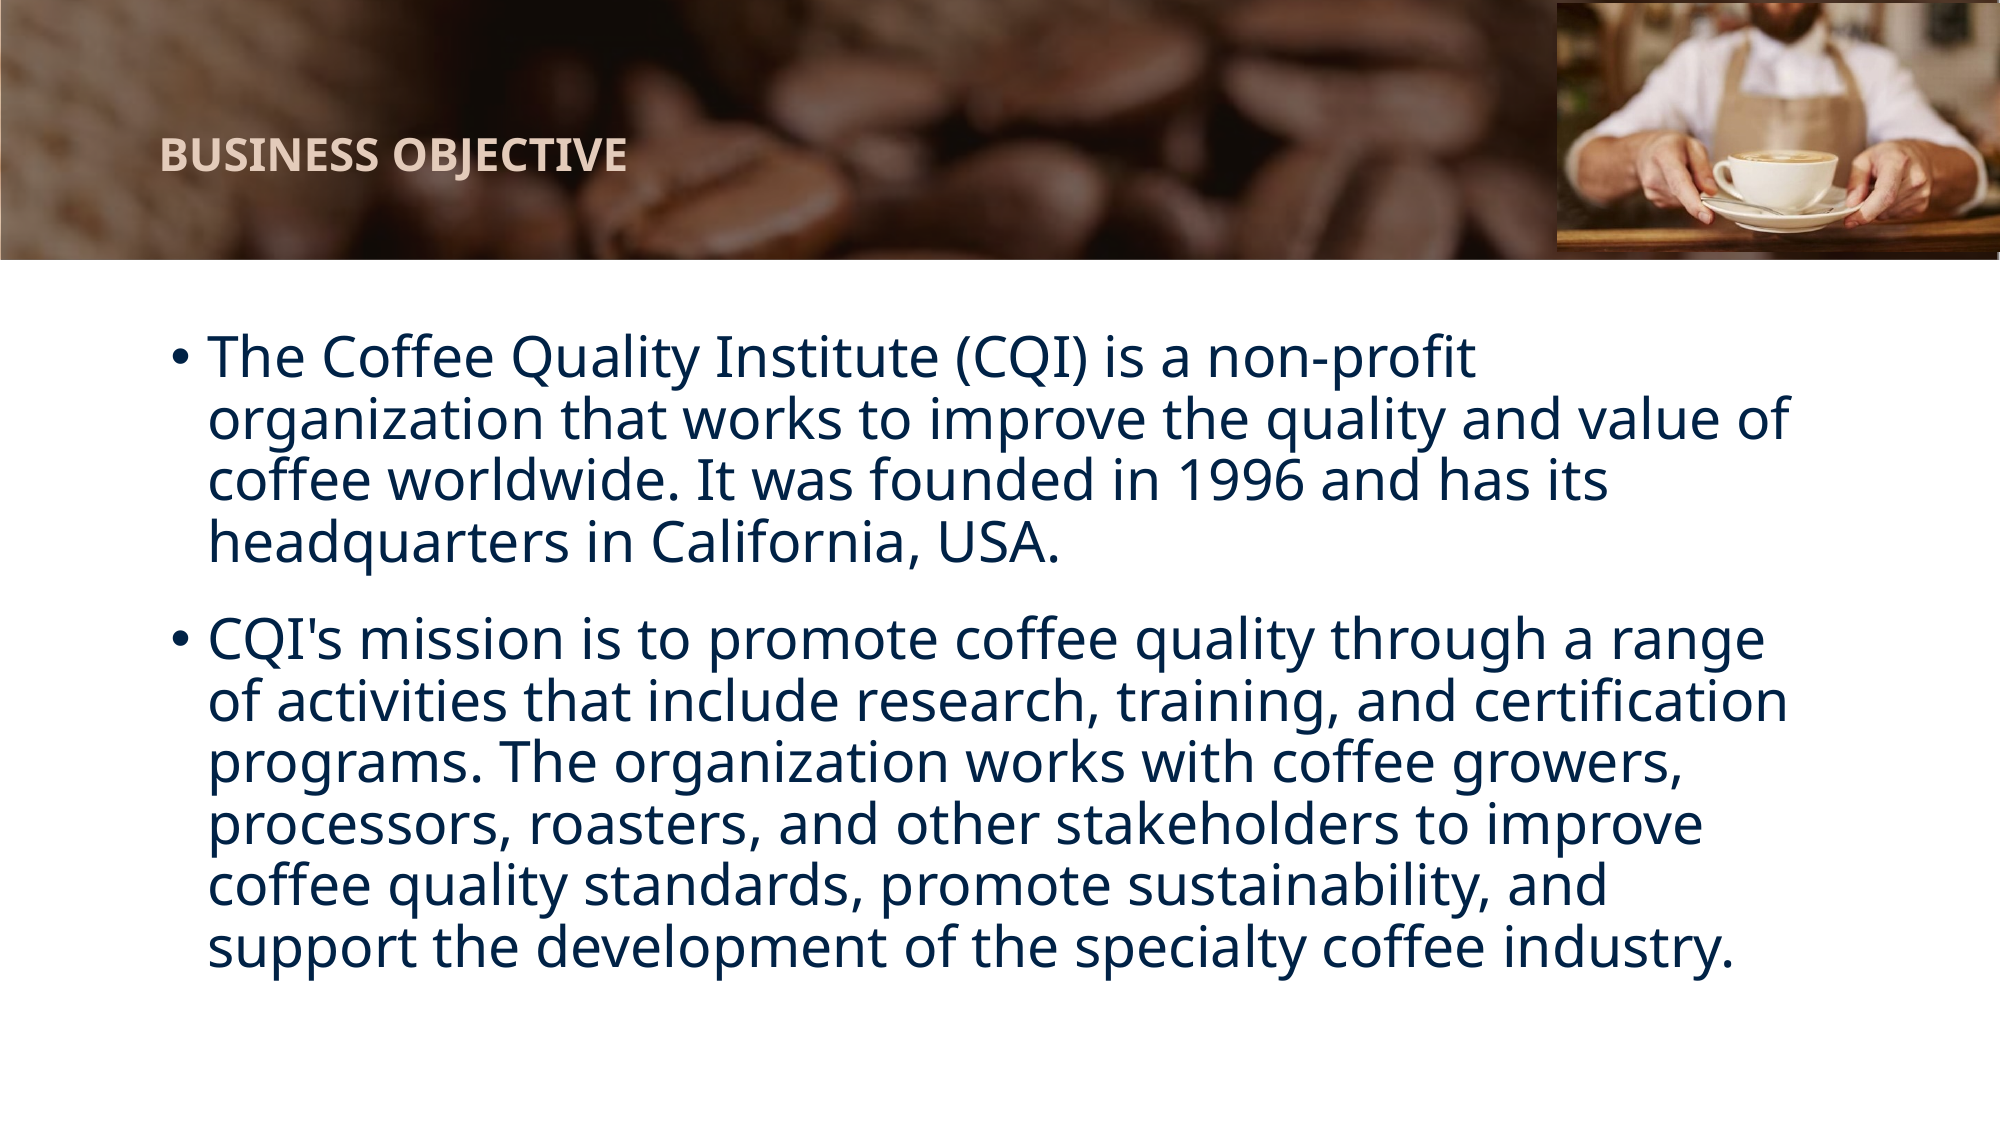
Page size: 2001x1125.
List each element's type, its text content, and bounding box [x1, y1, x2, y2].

list The Coffee Quality Institute (CQI) is a non-profit organization that works to improve the quality and value of coffee worldwide. It was founded in 1996 and has its headquarters in California, USA. CQI's mission is to promote coffee quality through a range of activities that include research, training, and certification programs. The organization works with coffee growers, processors, roasters, and other stakeholders to improve coffee quality standards, promote sustainability, and support the development of the specialty coffee industry. [155, 320, 1821, 1048]
picture [0, 0, 2000, 260]
